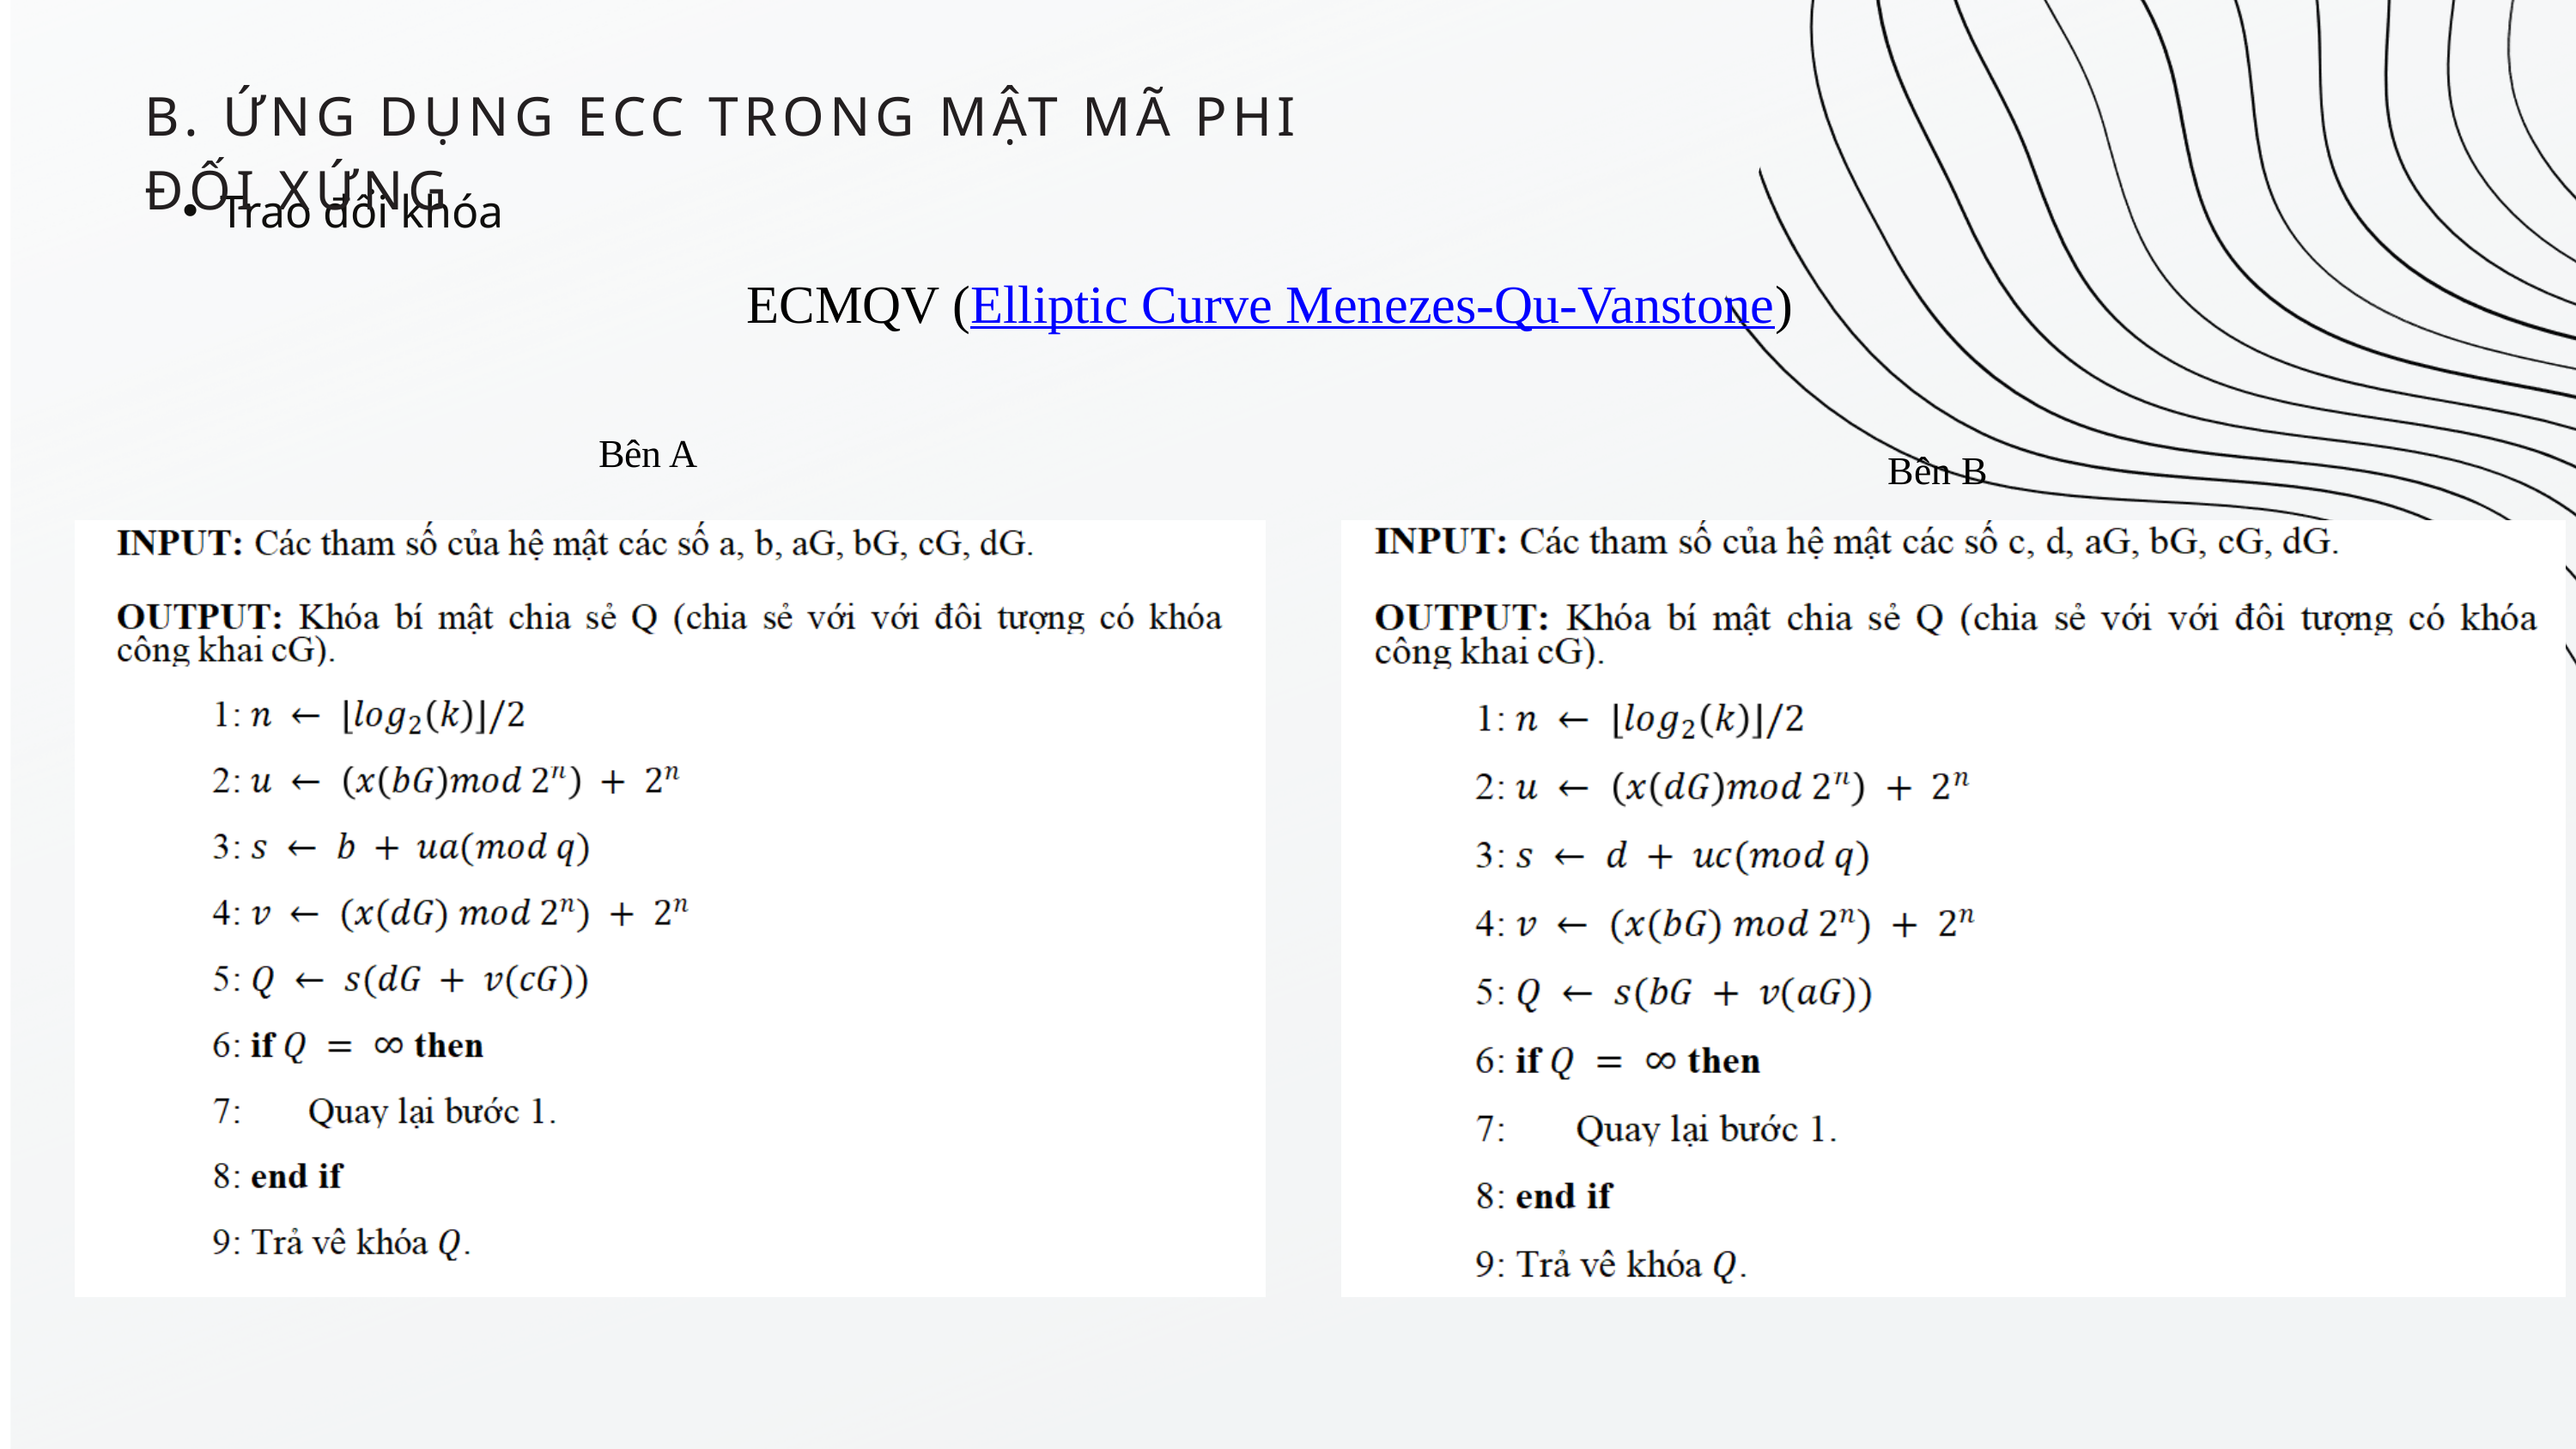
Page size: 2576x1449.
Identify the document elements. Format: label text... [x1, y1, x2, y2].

picture [1341, 519, 2566, 1298]
picture [75, 519, 1266, 1297]
text_box [10, 0, 2576, 1449]
text_box ECMQV (Elliptic Curve Menezes-Qu-Vanstone) [614, 264, 1926, 334]
text_box Bên B [1492, 441, 2385, 494]
text_box B. ỨNG DỤNG ECC TRONG MẬT MÃ PHI ĐỐI XỨNG [144, 72, 1434, 221]
text_box Bên A [202, 423, 1095, 476]
text_box Trao đổi khóa [144, 174, 2137, 237]
text_box [1673, 0, 2576, 737]
